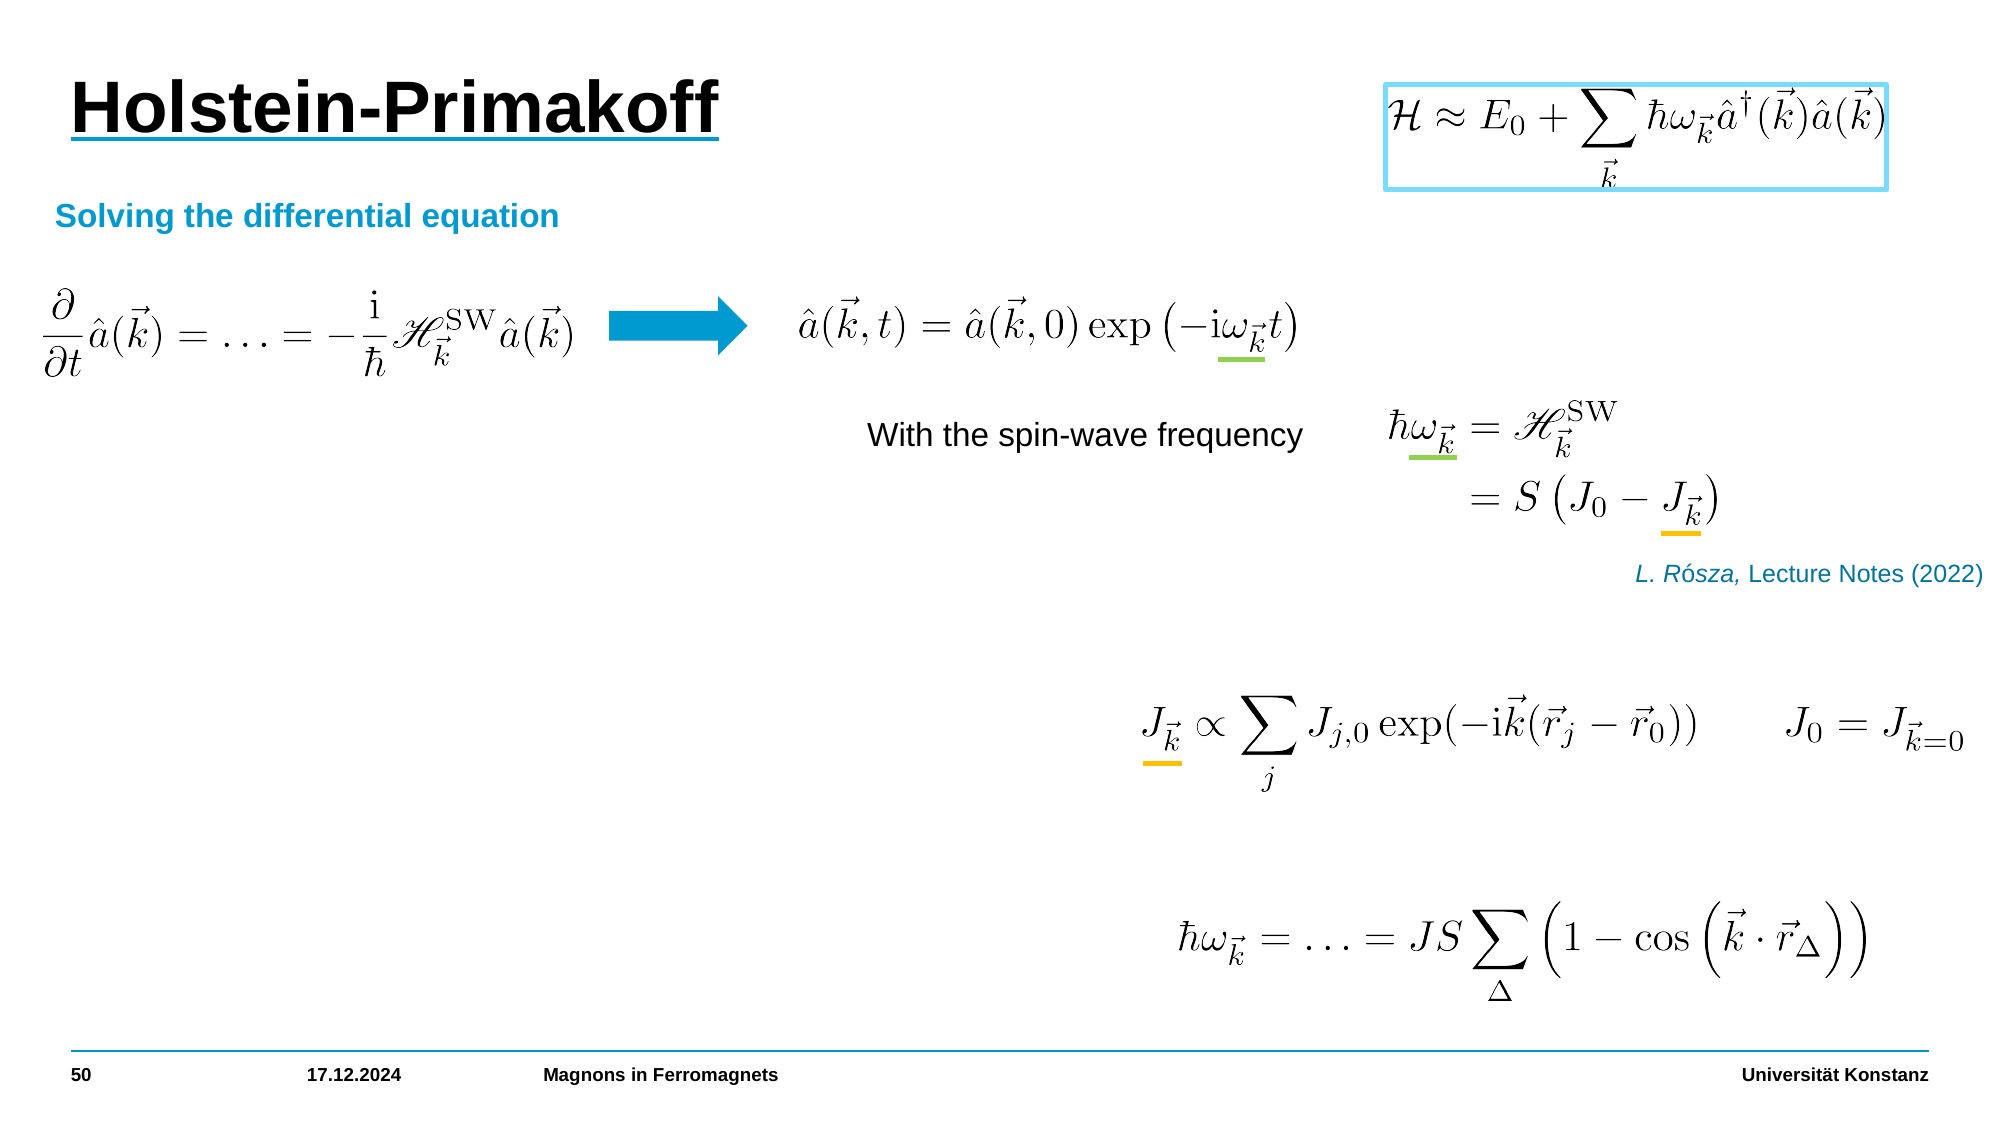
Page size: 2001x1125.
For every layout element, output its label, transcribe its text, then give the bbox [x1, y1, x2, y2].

text_box L. Rósza, Lecture Notes (2022) [1620, 549, 2000, 595]
picture [1142, 694, 1964, 792]
picture [43, 288, 572, 377]
list Solving the differential equation [55, 189, 969, 863]
picture [1387, 87, 1885, 188]
picture [1389, 400, 1717, 525]
footer Magnons in Ferromagnets [543, 1058, 1489, 1094]
text_box [607, 294, 750, 358]
text_box With the spin-wave frequency [852, 405, 1319, 461]
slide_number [306, 1058, 512, 1094]
picture [1179, 900, 1866, 1001]
picture [799, 295, 1296, 352]
slide_number 50 [70, 1058, 276, 1094]
title Holstein-Primakoff [70, 66, 1457, 268]
